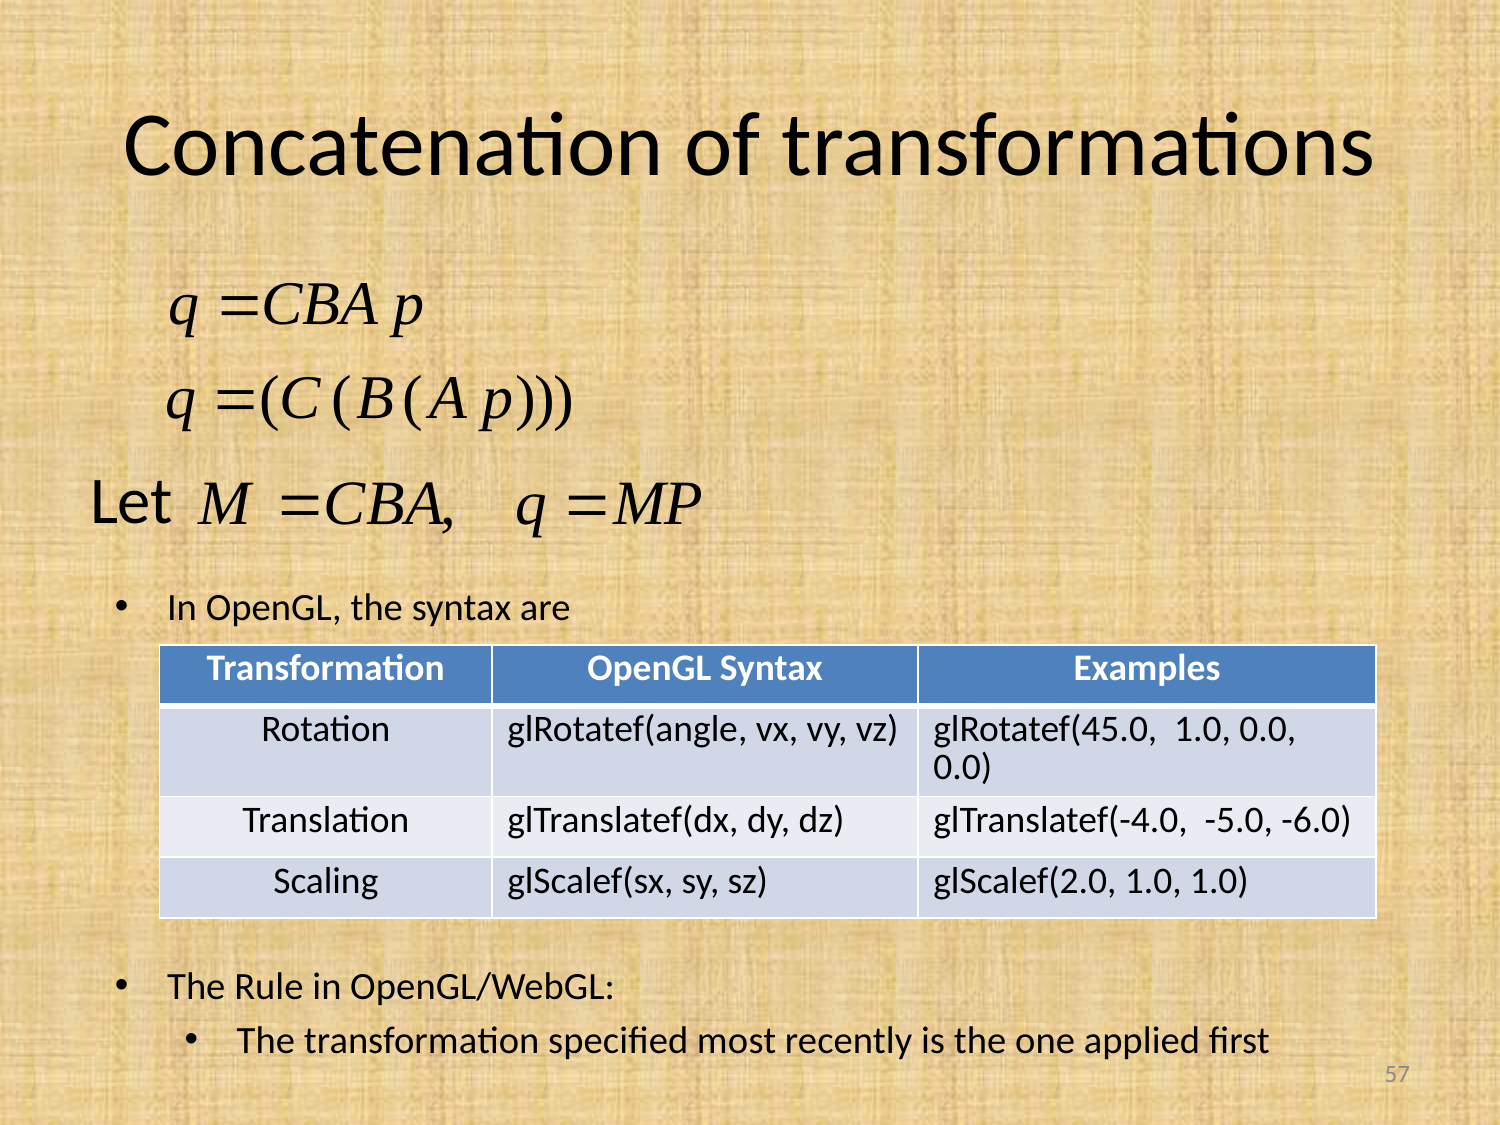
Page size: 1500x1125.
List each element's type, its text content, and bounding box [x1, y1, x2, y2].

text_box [155, 361, 585, 445]
table_cell glScalef(2.0, 1.0, 1.0) [919, 858, 1375, 917]
table_cell Scaling [160, 858, 491, 917]
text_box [159, 266, 439, 350]
table_cell Translation [160, 797, 491, 856]
table_cell glRotatef(45.0, 1.0, 0.0, 0.0) [919, 709, 1375, 796]
table_cell glTranslatef(dx, dy, dz) [493, 797, 917, 856]
slide_number 57 [1074, 1071, 1425, 1103]
text_box In OpenGL, the syntax are The Rule in OpenGL/WebGL: The transformation specified most recently is the one applied first [99, 574, 1450, 1071]
table_cell glTranslatef(-4.0, -5.0, -6.0) [919, 797, 1375, 856]
table_cell glRotatef(angle, vx, vy, vz) [493, 709, 917, 796]
table_header Examples [919, 646, 1375, 703]
table_cell Rotation [160, 709, 491, 796]
table_cell glScalef(sx, sy, sz) [493, 858, 917, 917]
picture [0, 0, 1500, 1125]
title Concatenation of transformations [75, 45, 1425, 233]
list Let [75, 262, 1425, 1005]
table_header Transformation [160, 646, 491, 703]
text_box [187, 466, 715, 551]
table_header OpenGL Syntax [493, 646, 917, 703]
